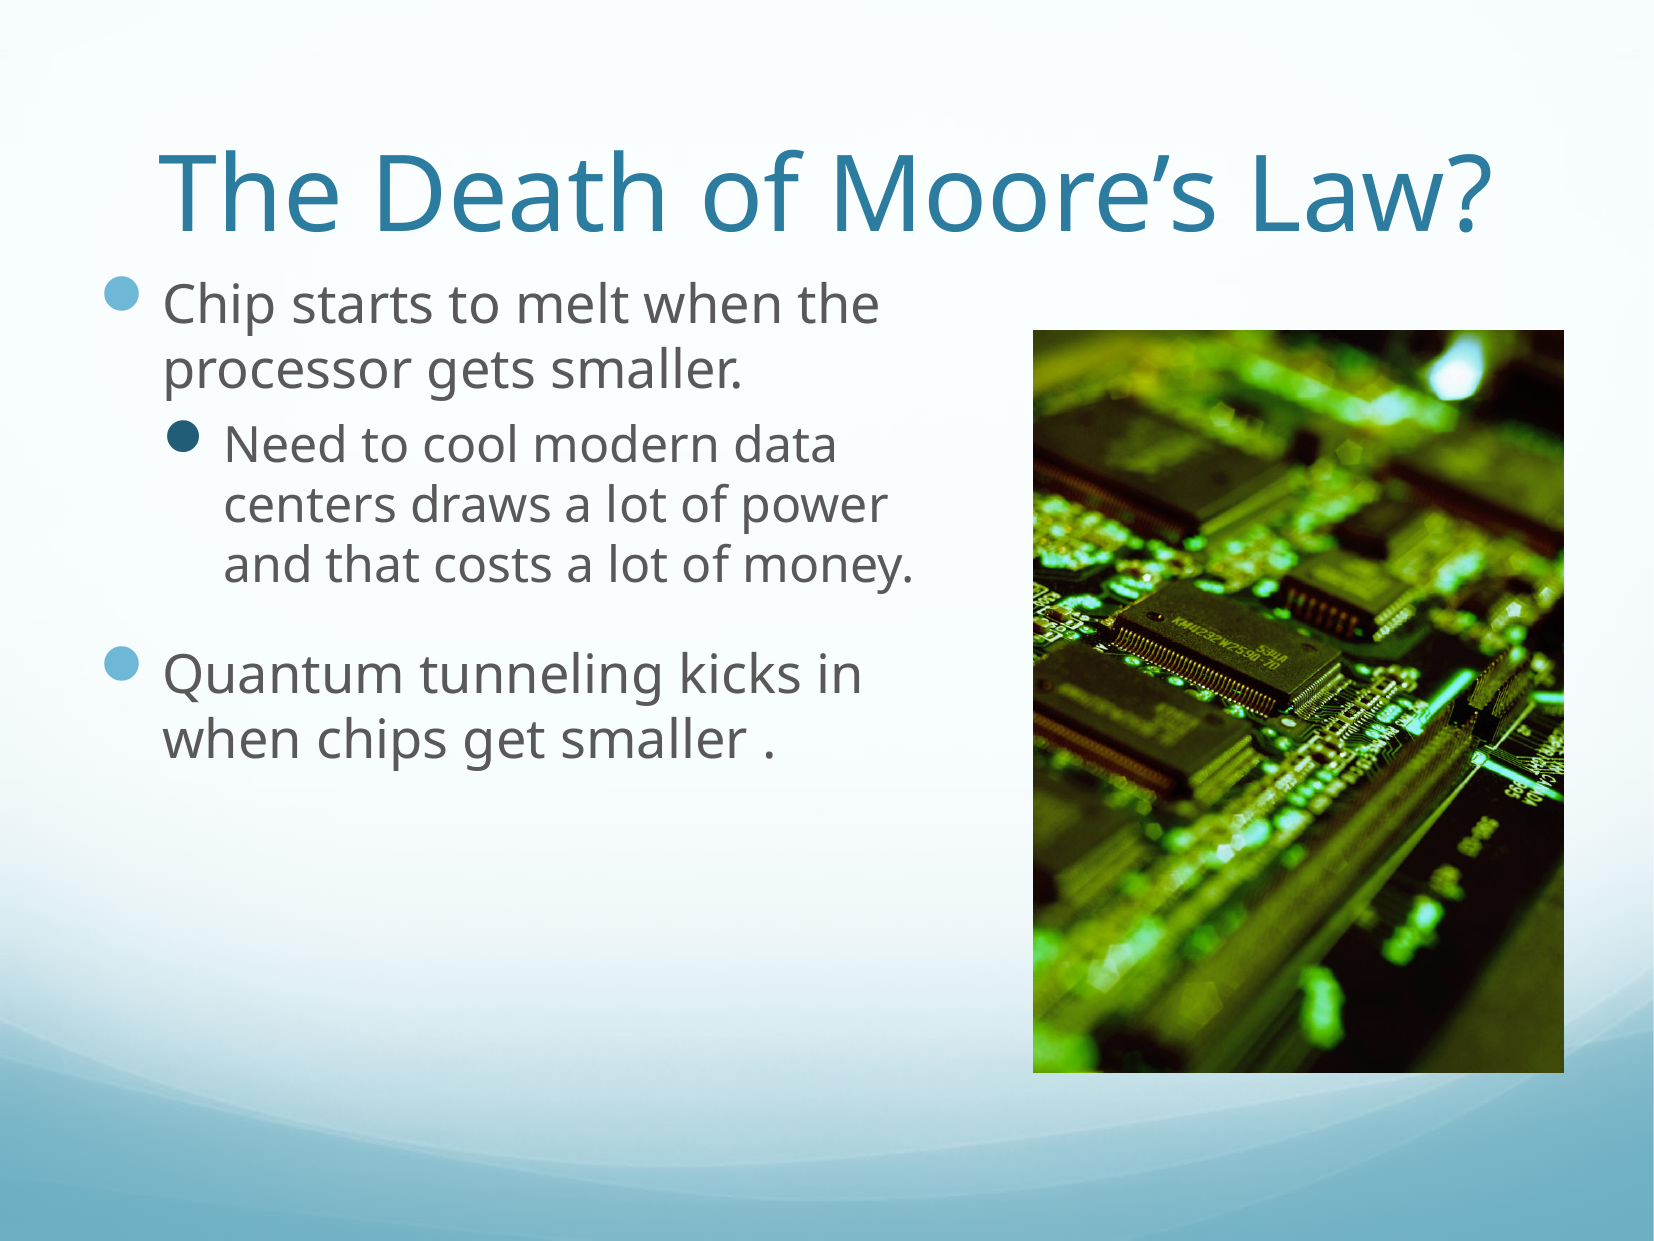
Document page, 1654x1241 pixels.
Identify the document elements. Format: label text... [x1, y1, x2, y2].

list Chip starts to melt when the processor gets smaller. Need to cool modern data centers draws a lot of power and that costs a lot of money. Quantum tunneling kicks in when chips get smaller . [82, 260, 1008, 1180]
picture [0, 0, 1654, 1241]
title The Death of Moore’s Law? [99, 19, 1554, 262]
